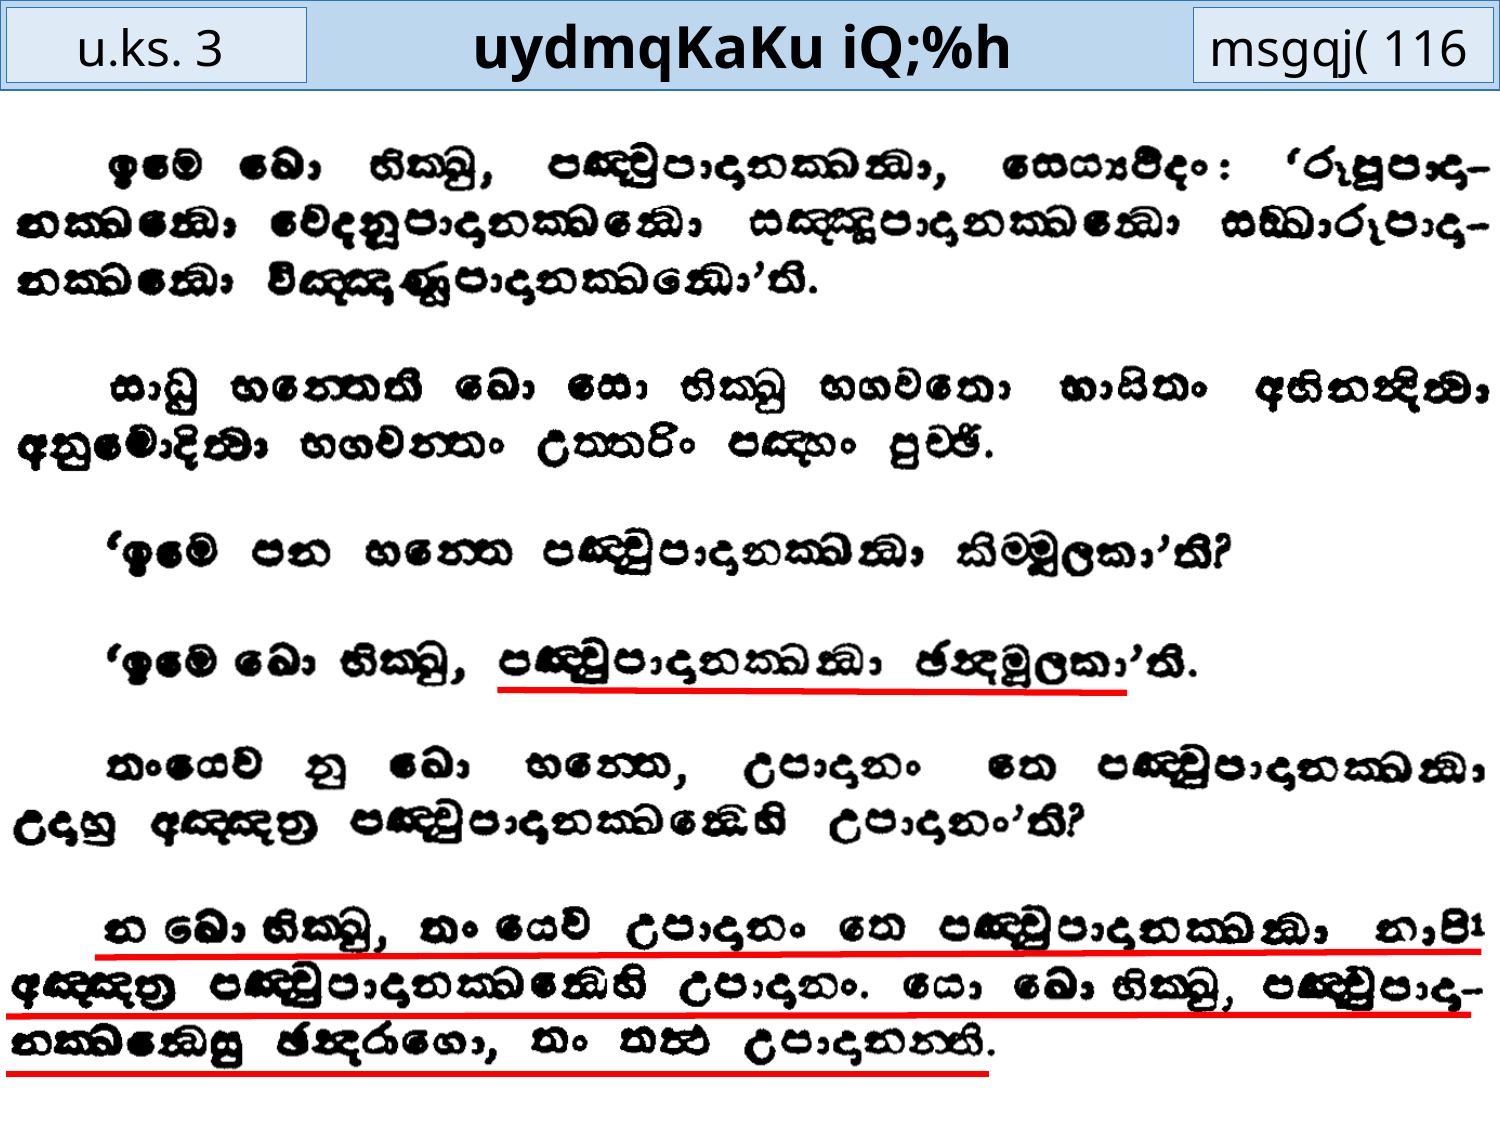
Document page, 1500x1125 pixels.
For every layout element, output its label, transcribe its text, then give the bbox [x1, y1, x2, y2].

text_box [497, 689, 1128, 693]
text_box uydmqKaKu iQ;%h [316, 9, 1184, 81]
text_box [94, 951, 1482, 958]
text_box u.ks. 3 [6, 10, 308, 82]
picture [3, 129, 1498, 1074]
text_box msgqj( 116 [1194, 10, 1497, 82]
